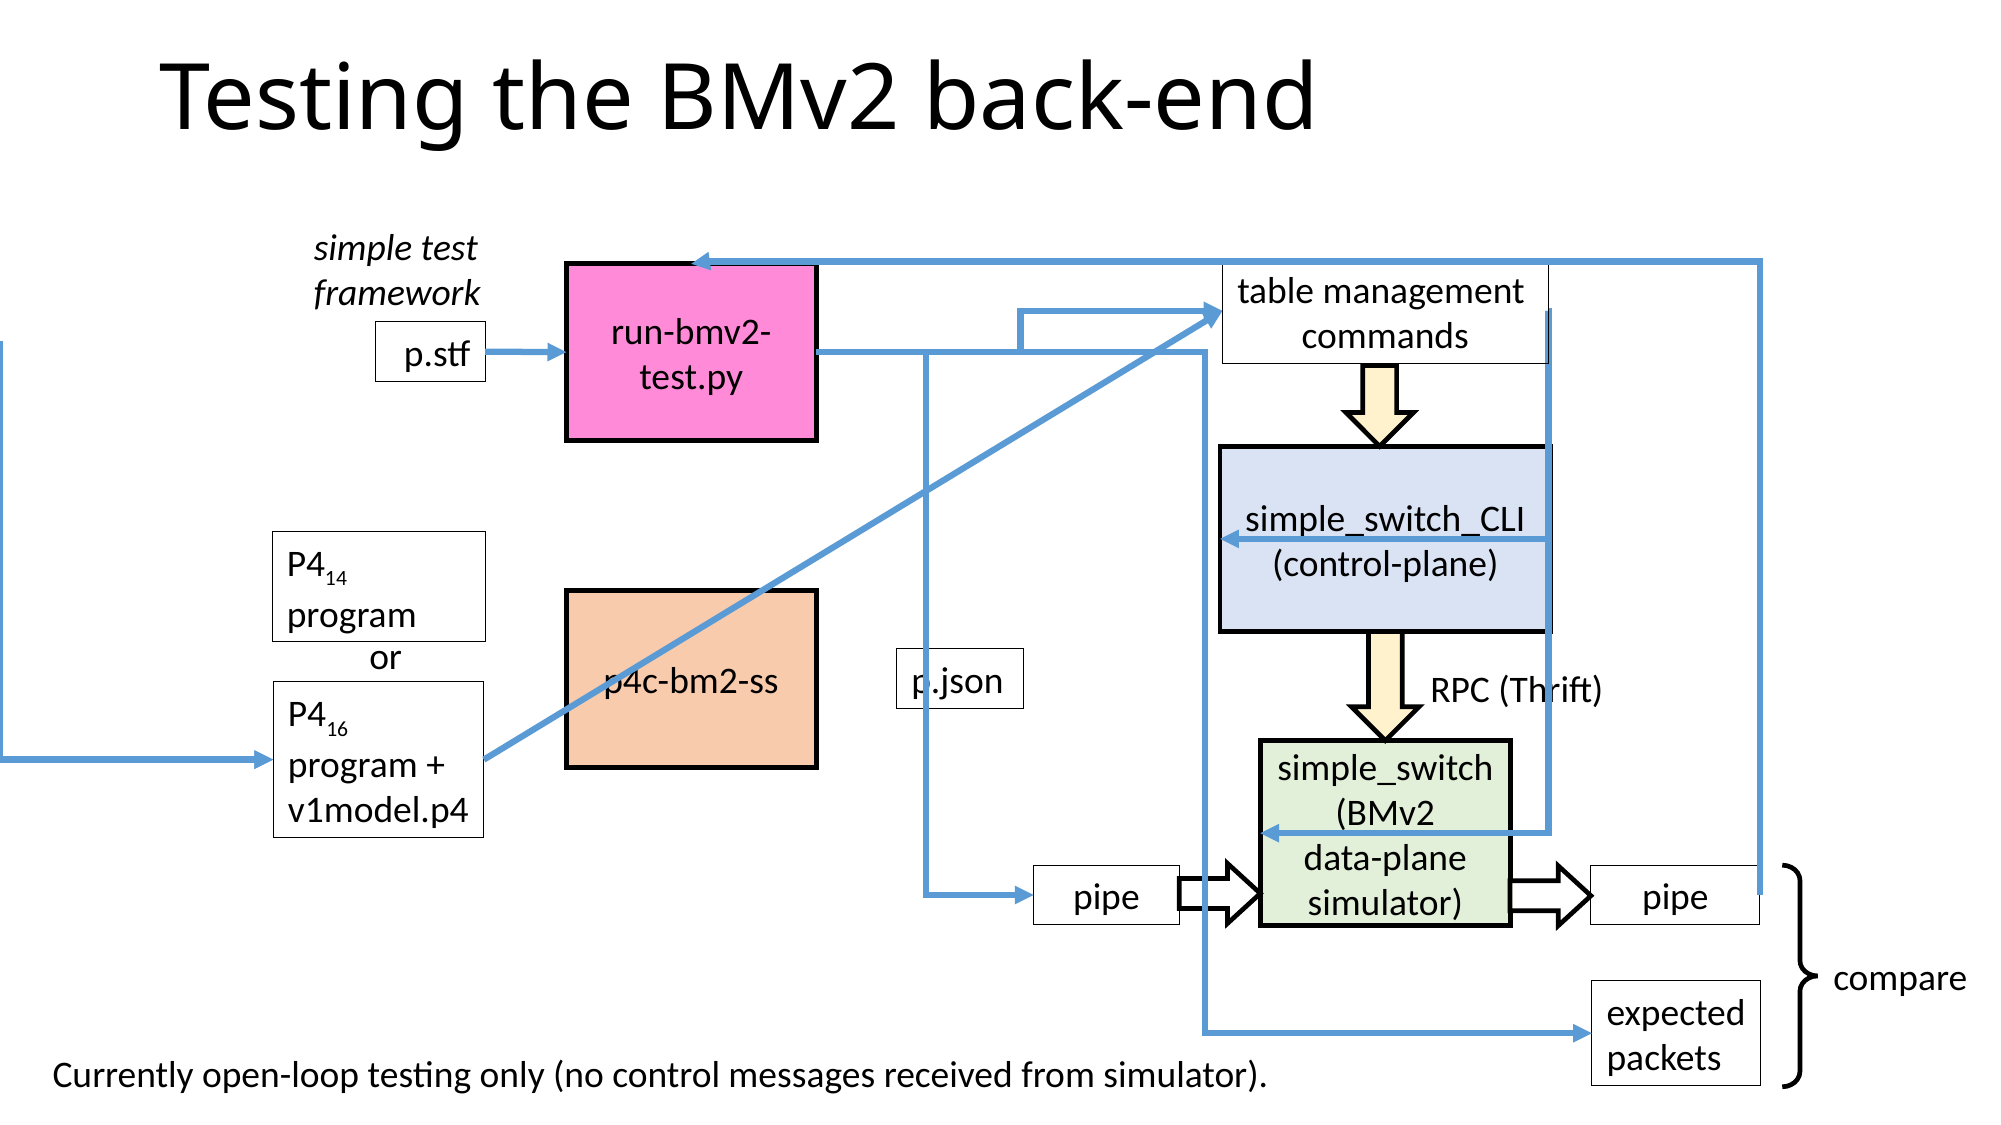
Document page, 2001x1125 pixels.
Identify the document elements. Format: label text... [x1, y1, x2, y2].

text_box P416 program + v1model.p4 [273, 681, 484, 838]
text_box or [354, 624, 417, 685]
text_box expected packets [1591, 980, 1761, 1086]
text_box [816, 896, 1591, 1034]
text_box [691, 263, 1760, 896]
text_box [1782, 864, 1818, 1088]
text_box p4c-bm2-ss [567, 589, 691, 704]
text_box p4c-bm2-ss [565, 639, 691, 768]
text_box pipe [1591, 896, 1760, 925]
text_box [485, 678, 567, 758]
text_box p.stf [375, 321, 486, 382]
text_box compare [1818, 945, 1983, 1006]
text_box Currently open-loop testing only (no control messages received from simulator). [37, 1042, 1285, 1102]
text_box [485, 584, 567, 678]
title Testing the BMv2 back-end [144, 29, 1870, 171]
text_box P414 program [272, 531, 486, 642]
text_box simple test framework [299, 215, 496, 321]
text_box run-bmv2-test.py [565, 263, 691, 442]
